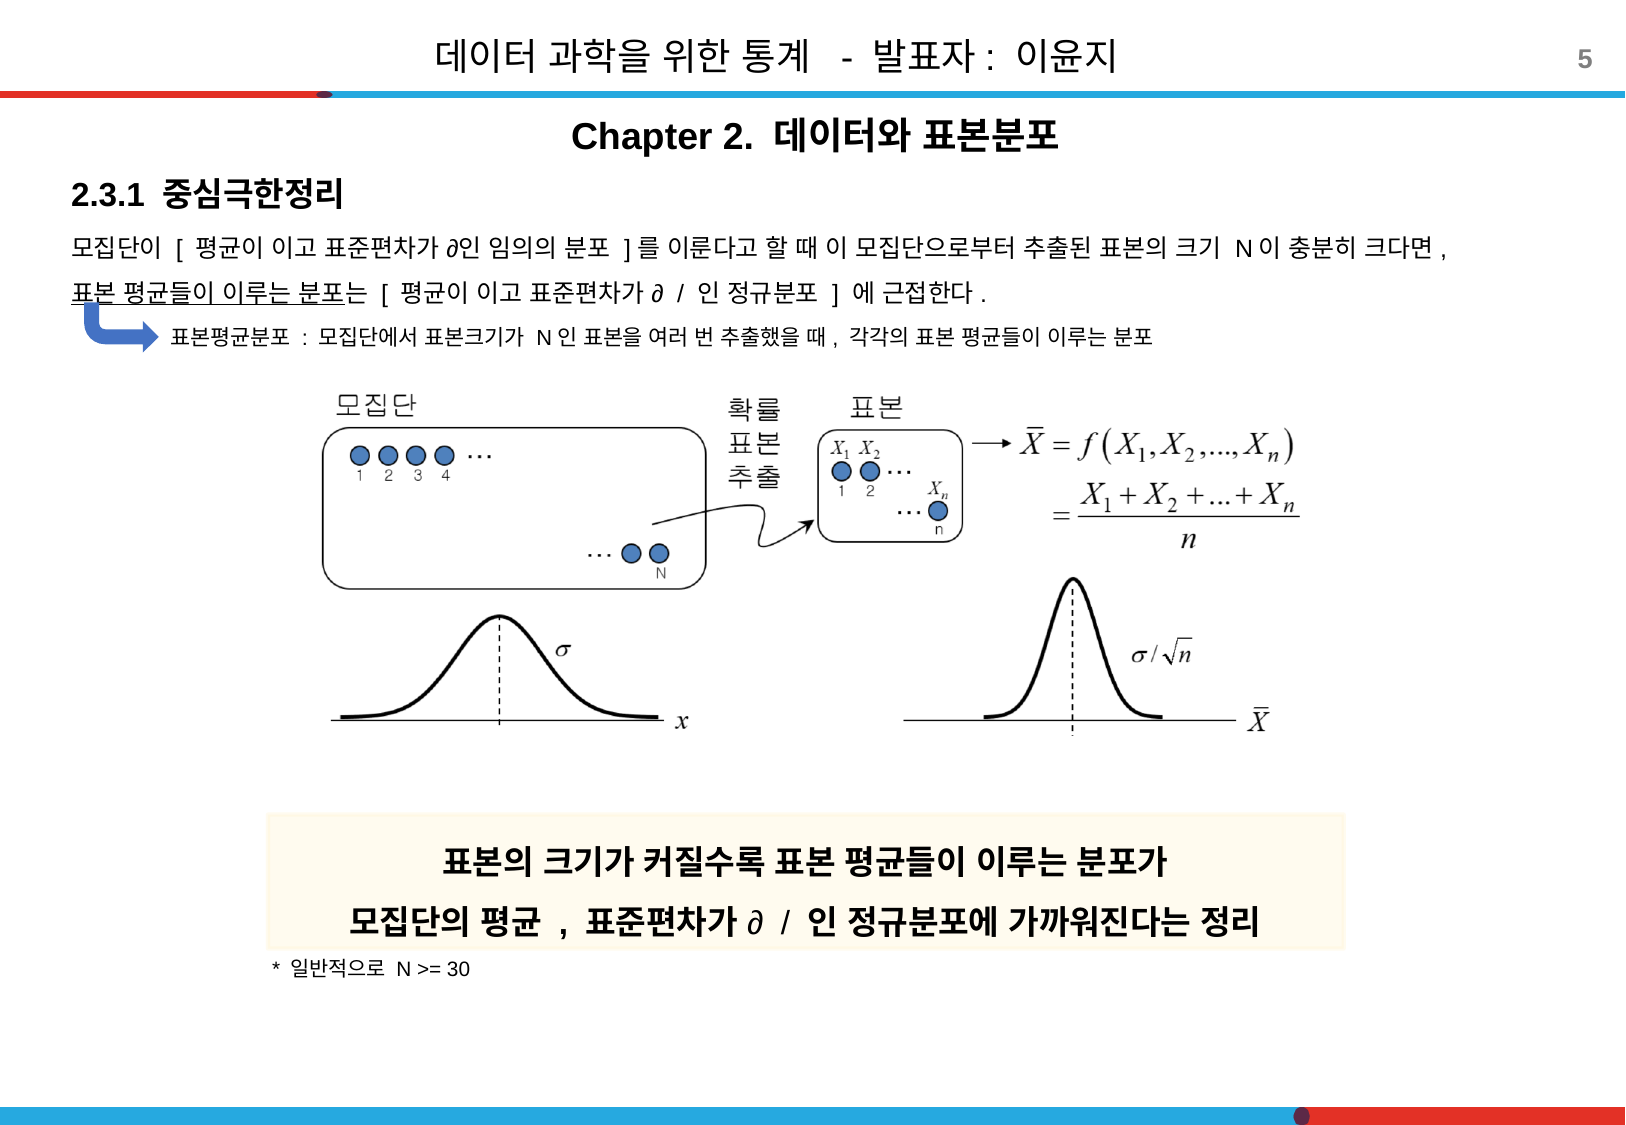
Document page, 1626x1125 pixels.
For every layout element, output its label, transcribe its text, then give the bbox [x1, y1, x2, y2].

text_box * 일반적으로 N >= 30 [257, 948, 490, 989]
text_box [267, 813, 1344, 949]
text_box 5 [1517, 32, 1605, 82]
picture [1508, 91, 1625, 98]
text_box 2.3.1 중심극한정리 [56, 165, 374, 221]
text_box 표본평균분포 : 모집단에서 표본크기가 N인 표본을 여러 번 추출했을 때, 각각의 표본 평균들이 이루는 분포 [155, 315, 1218, 357]
text_box 데이터 과학을 위한 통계 - 발표자: 이윤지 [45, 25, 1508, 104]
text_box Chapter 2. 데이터와 표본분포 [36, 104, 1595, 166]
picture [0, 1107, 1625, 1125]
text_box [84, 302, 159, 353]
picture [0, 91, 45, 98]
picture [307, 373, 1304, 738]
